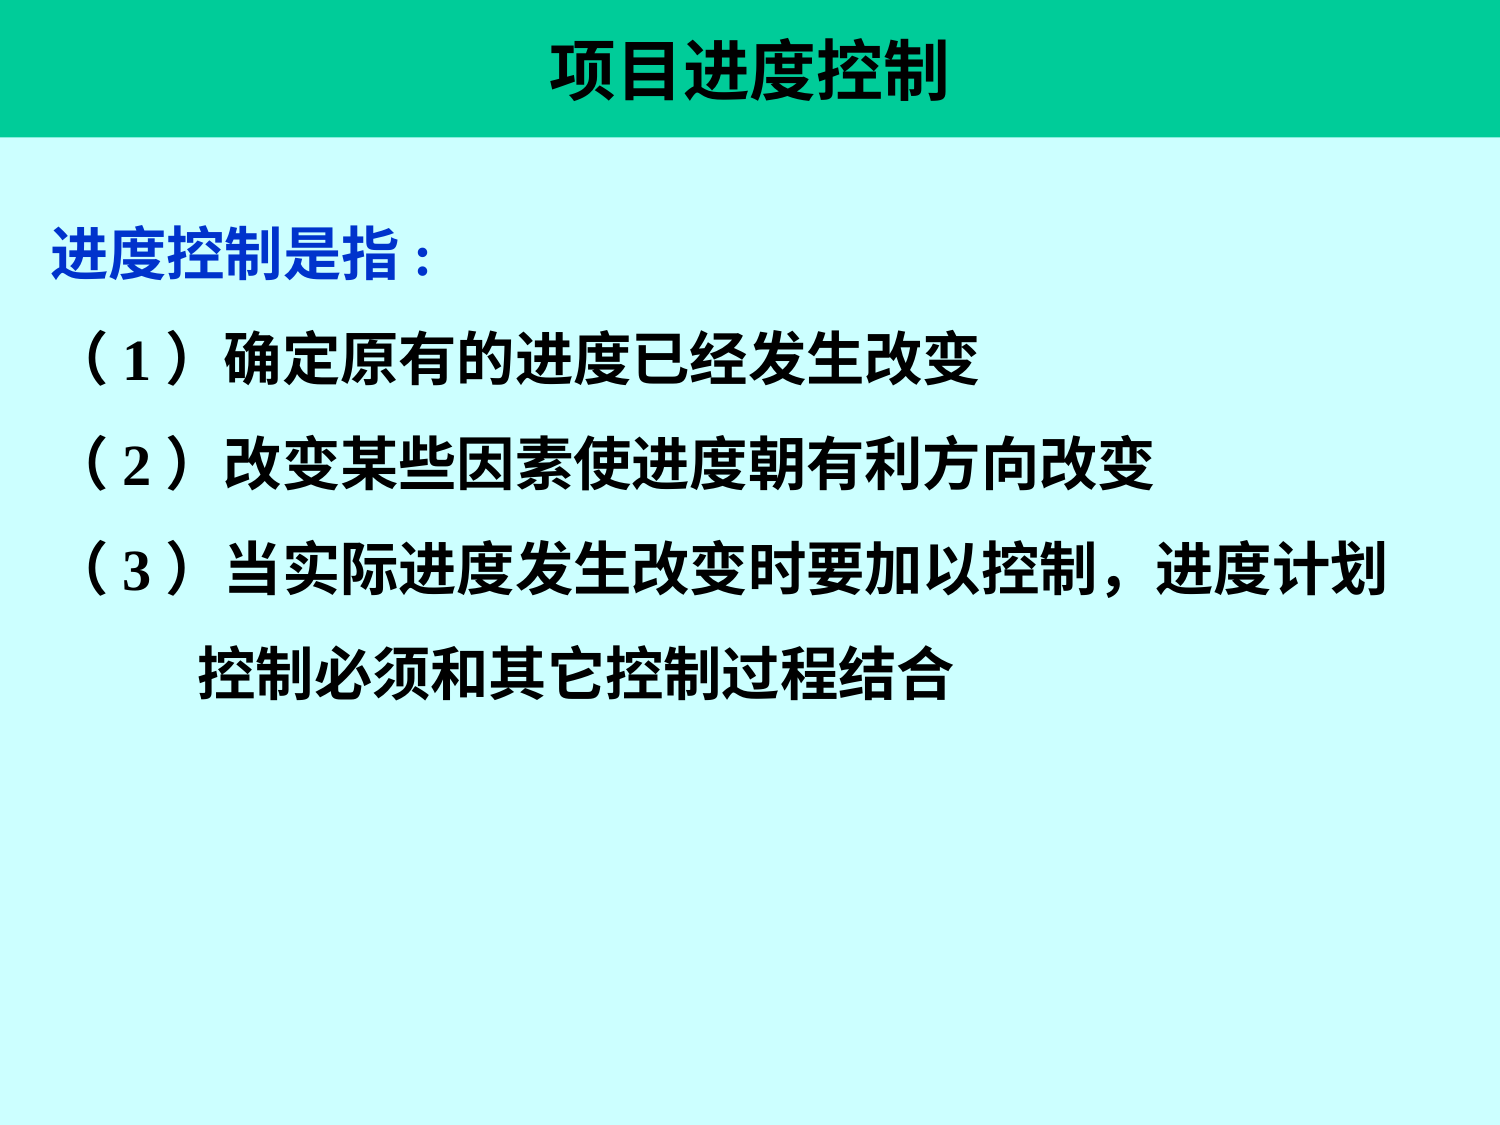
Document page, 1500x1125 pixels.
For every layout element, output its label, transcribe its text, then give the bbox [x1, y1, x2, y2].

title 项目进度控制 [0, 0, 1500, 138]
list 进度控制是指: （1）确定原有的进度已经发生改变 （2）改变某些因素使进度朝有利方向改变 （3）当实际进度发生改变时要加以控制，进度计划控制必须和其它控制过程结合 [35, 174, 1436, 847]
